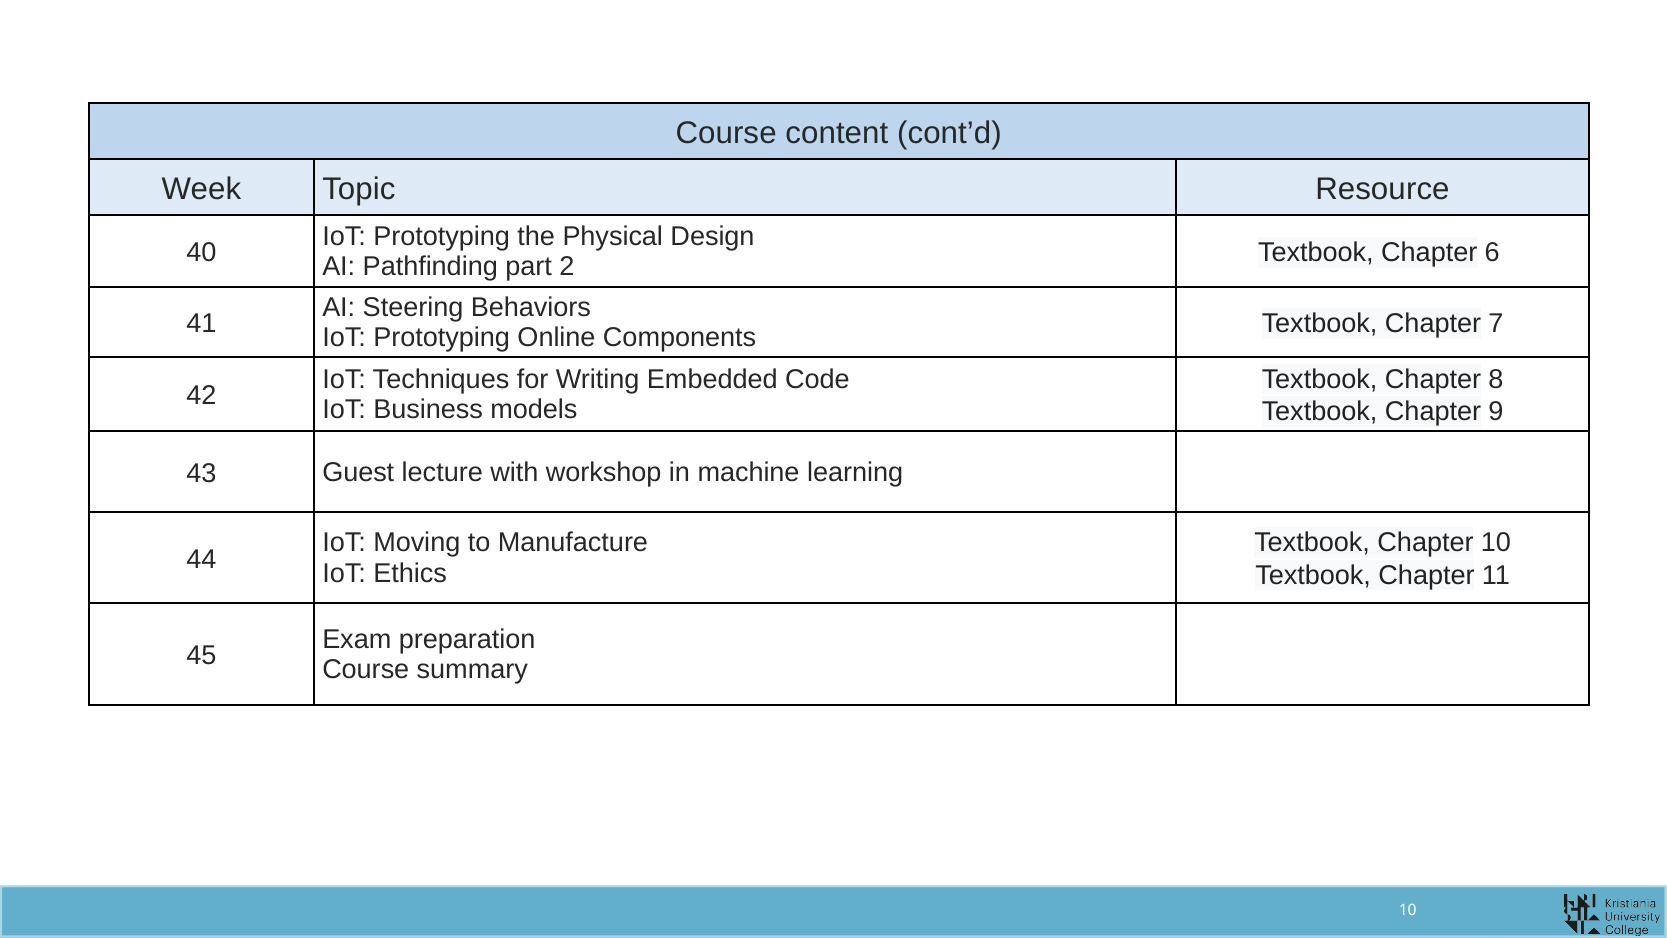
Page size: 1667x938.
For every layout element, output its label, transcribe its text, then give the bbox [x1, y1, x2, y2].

table_cell IoT: Prototyping the Physical Design AI: Pathfinding part 2 [315, 216, 1175, 286]
table_cell Textbook, Chapter 10 Textbook, Chapter 11 [1177, 513, 1588, 602]
slide_number 10 [1148, 885, 1432, 936]
table_cell 41 [90, 288, 313, 356]
table_cell 42 [90, 358, 313, 430]
table_cell Resource [1177, 160, 1588, 214]
picture [1564, 894, 1660, 936]
table_cell IoT: Moving to Manufacture IoT: Ethics [315, 513, 1175, 602]
table_cell [1177, 432, 1588, 511]
table_cell [1177, 604, 1588, 704]
table_cell 44 [90, 513, 313, 602]
table_cell Textbook, Chapter 7 [1177, 288, 1588, 356]
table_cell Textbook, Chapter 8 Textbook, Chapter 9 [1177, 358, 1588, 430]
table_cell Textbook, Chapter 6 [1177, 216, 1588, 286]
table_cell Exam preparation Course summary [315, 604, 1175, 704]
table_cell IoT: Techniques for Writing Embedded Code IoT: Business models [315, 358, 1175, 430]
table_cell 40 [90, 216, 313, 286]
table_cell Topic [315, 160, 1175, 214]
table_cell AI: Steering Behaviors IoT: Prototyping Online Components [315, 288, 1175, 356]
table_cell Week [90, 160, 313, 214]
table_cell 43 [90, 432, 313, 511]
table_cell 45 [90, 604, 313, 704]
table_cell Guest lecture with workshop in machine learning [315, 432, 1175, 511]
table_header Course content (cont’d) [90, 104, 1588, 158]
